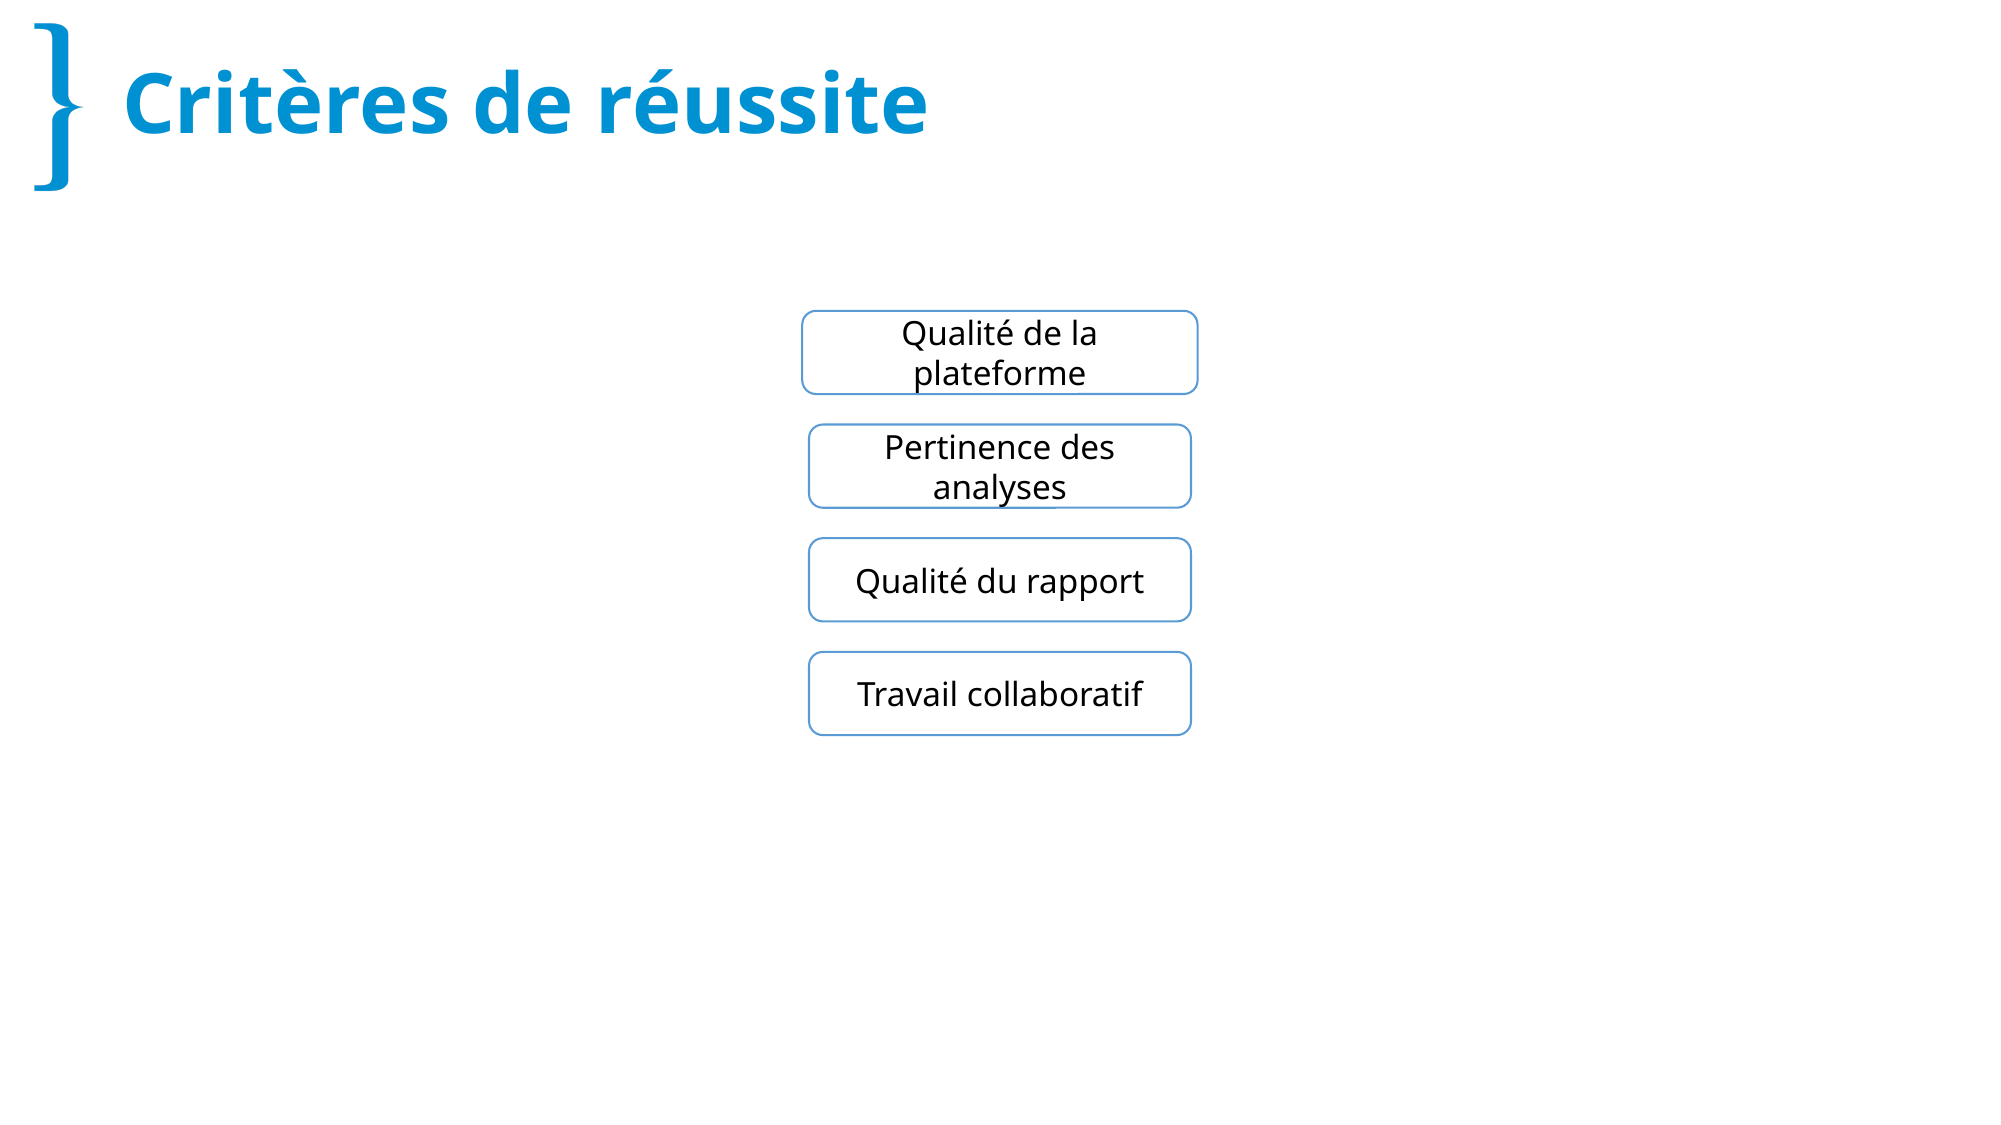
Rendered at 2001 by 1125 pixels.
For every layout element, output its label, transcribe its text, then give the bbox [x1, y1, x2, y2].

picture [291, 114, 304, 124]
text_box Qualité de la plateforme [801, 309, 1199, 396]
text_box Travail collaboratif [807, 650, 1193, 737]
picture [0, 15, 304, 199]
text_box Qualité du rapport [807, 537, 1193, 623]
picture [292, 96, 304, 105]
text_box Critères de réussite [304, 55, 1469, 159]
text_box Pertinence des analyses [807, 423, 1193, 509]
